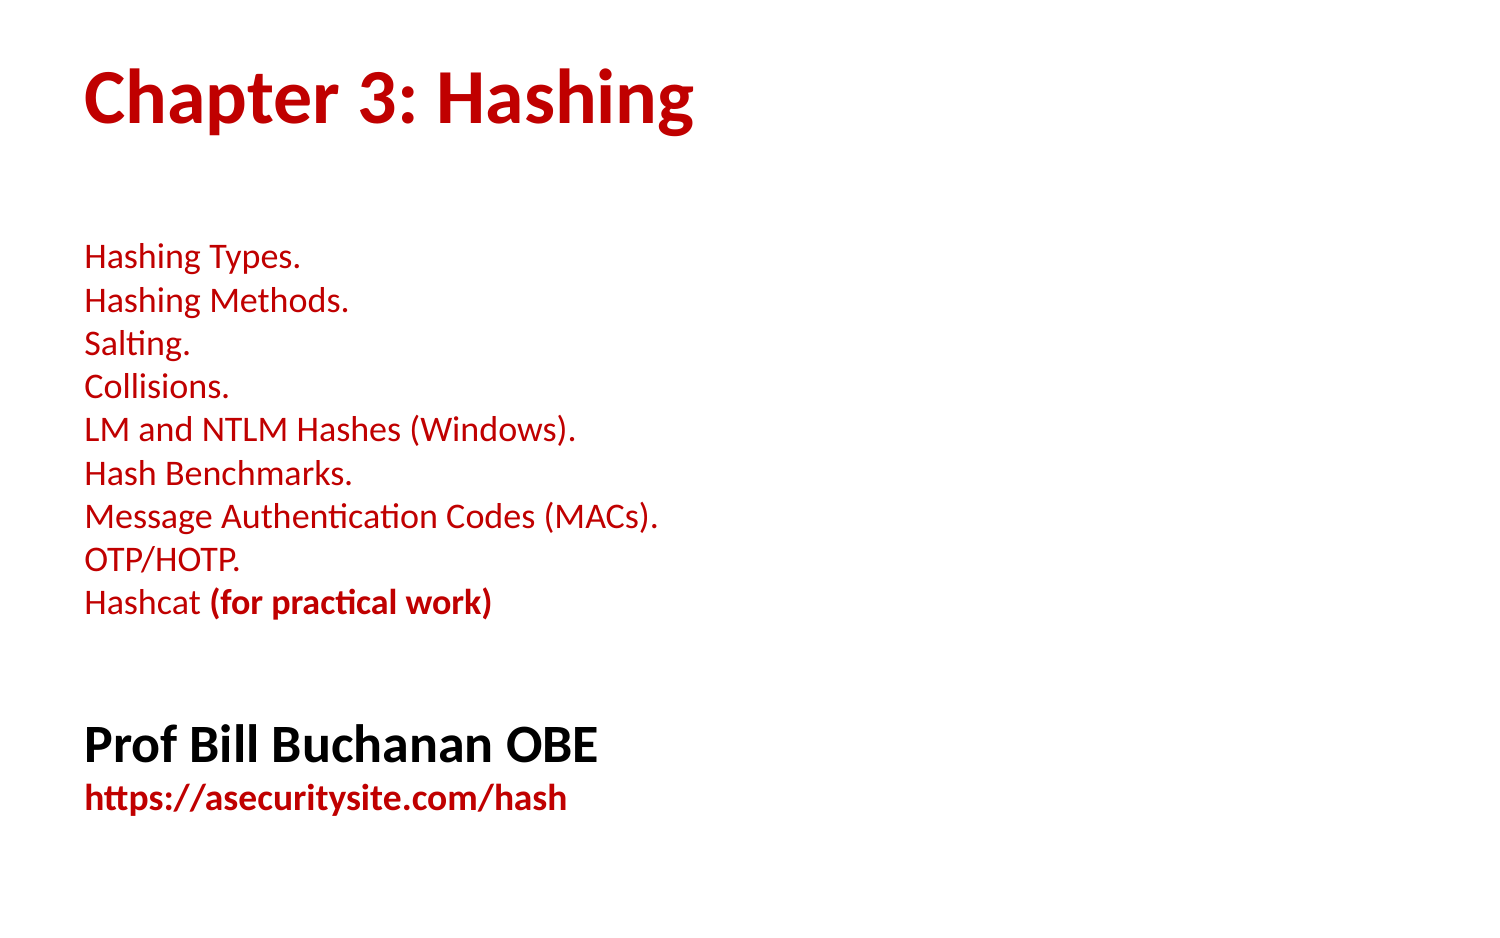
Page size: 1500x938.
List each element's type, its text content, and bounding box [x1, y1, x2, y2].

title Chapter 3: Hashing Hashing Types. Hashing Methods. Salting. Collisions. LM and NTLM Hashes (Windows). Hash Benchmarks. Message Authentication Codes (MACs). OTP/HOTP. Hashcat (for practical work) Prof Bill Buchanan OBE https://asecuritysite.com/hash [76, 27, 952, 880]
